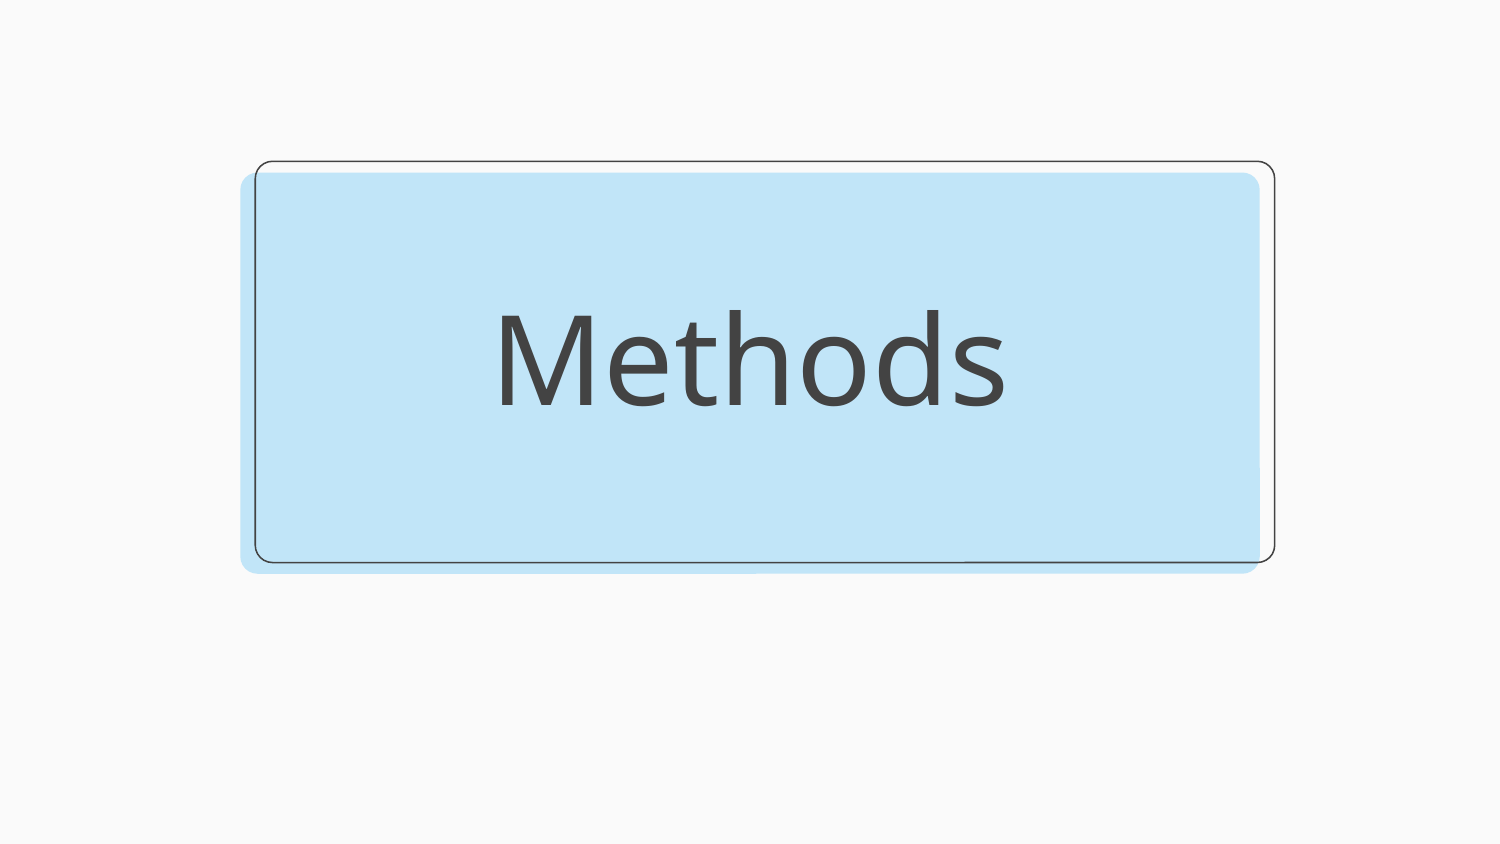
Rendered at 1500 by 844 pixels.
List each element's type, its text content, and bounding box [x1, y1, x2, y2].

title Methods [367, 270, 1133, 442]
